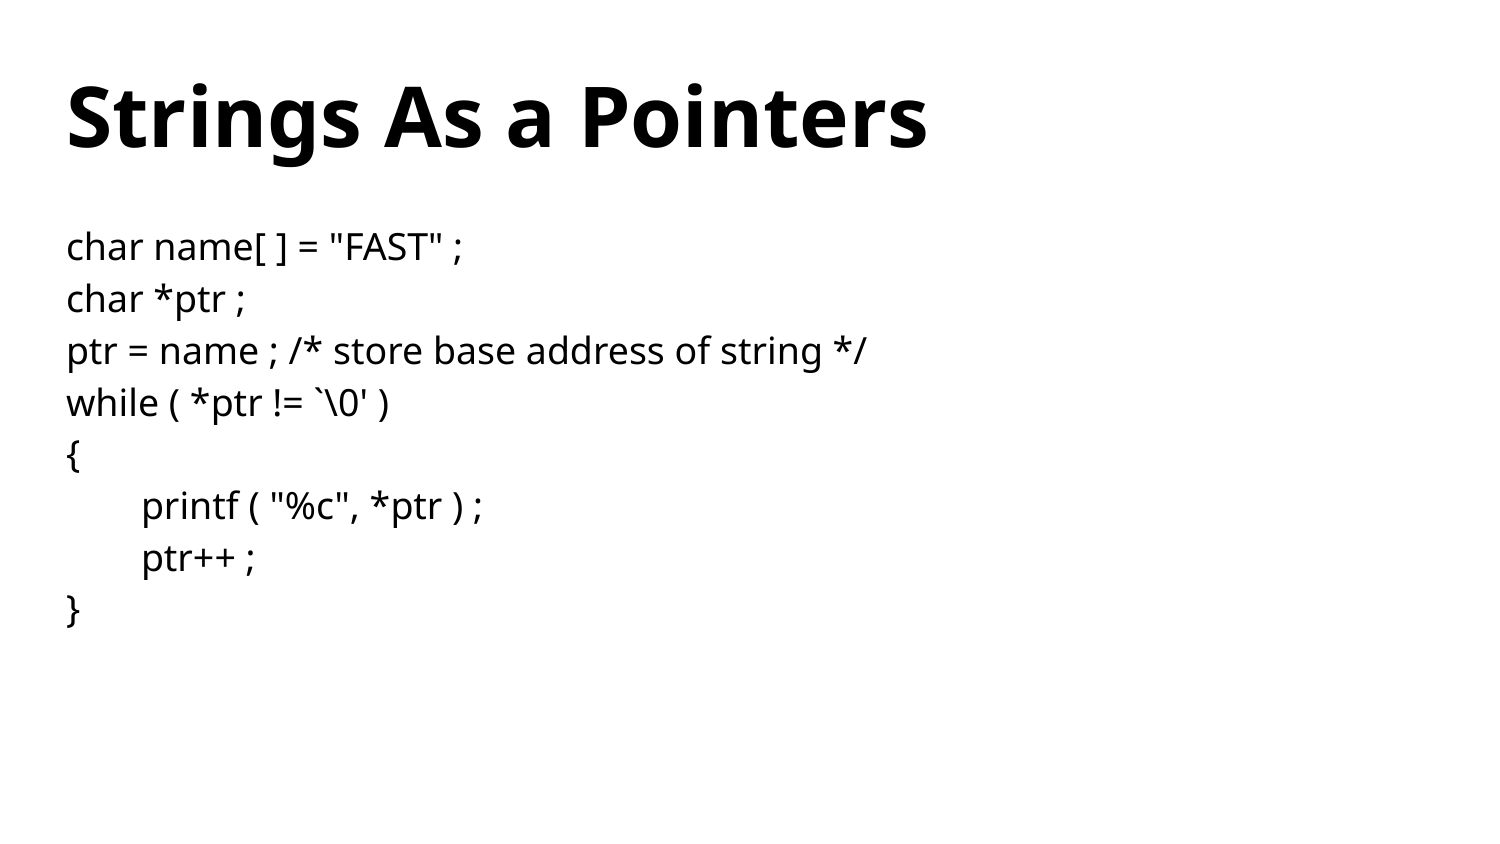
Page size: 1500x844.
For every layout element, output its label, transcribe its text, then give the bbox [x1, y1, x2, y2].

title Strings As a Pointers [51, 48, 1449, 180]
list char name[ ] = "FAST" ; char *ptr ; ptr = name ; /* store base address of string */ while ( *ptr != `\0' ) { printf ( "%c", *ptr ) ; ptr++ ; } [51, 201, 1449, 750]
